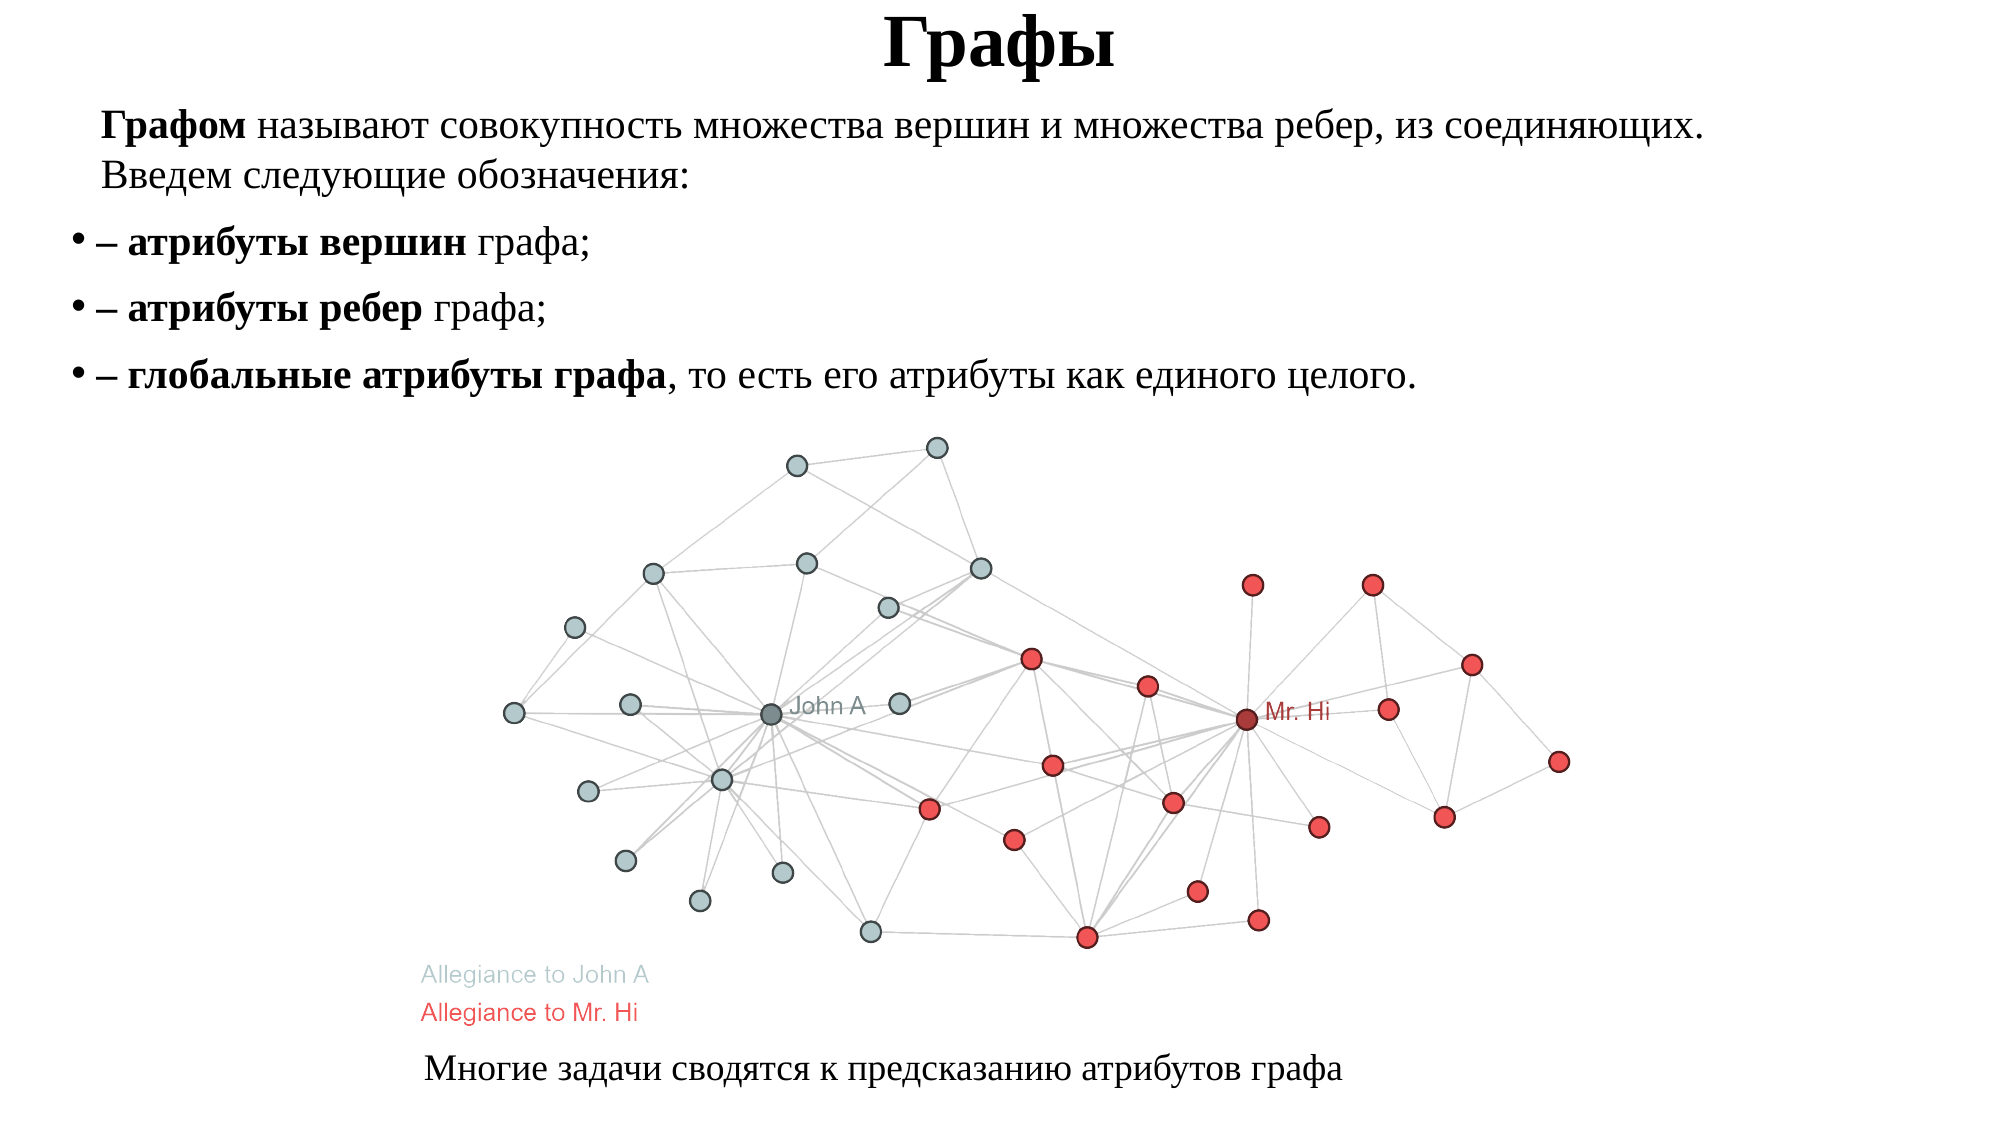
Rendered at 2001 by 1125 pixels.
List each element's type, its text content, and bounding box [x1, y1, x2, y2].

text_box Многие задачи сводятся к предсказанию атрибутов графа [409, 1036, 1590, 1096]
picture [409, 424, 1590, 1036]
title Графы [56, 0, 1944, 90]
